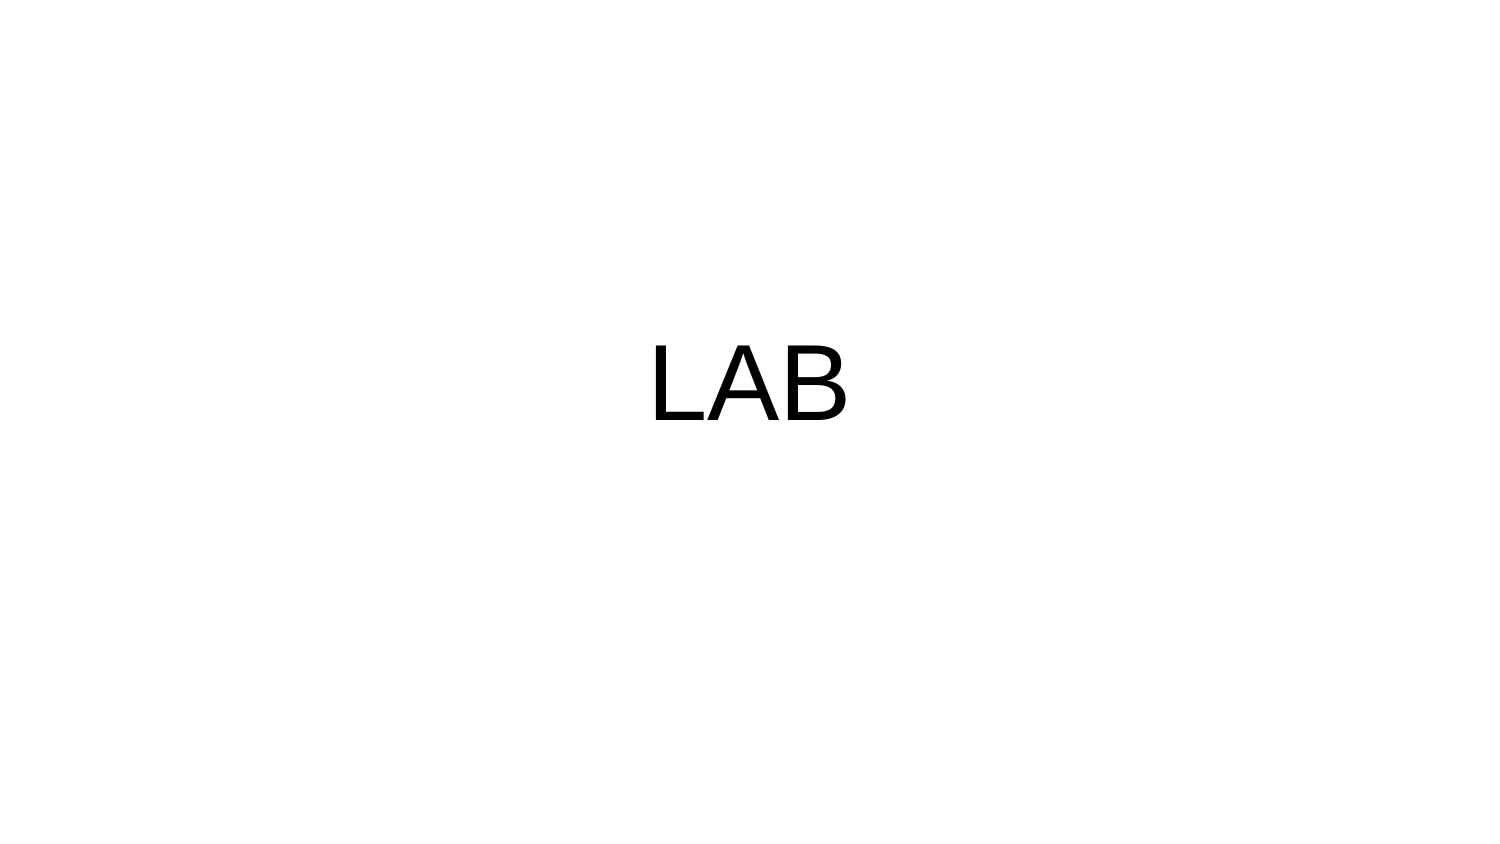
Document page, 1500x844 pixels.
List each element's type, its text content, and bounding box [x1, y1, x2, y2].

title LAB [51, 122, 1449, 459]
